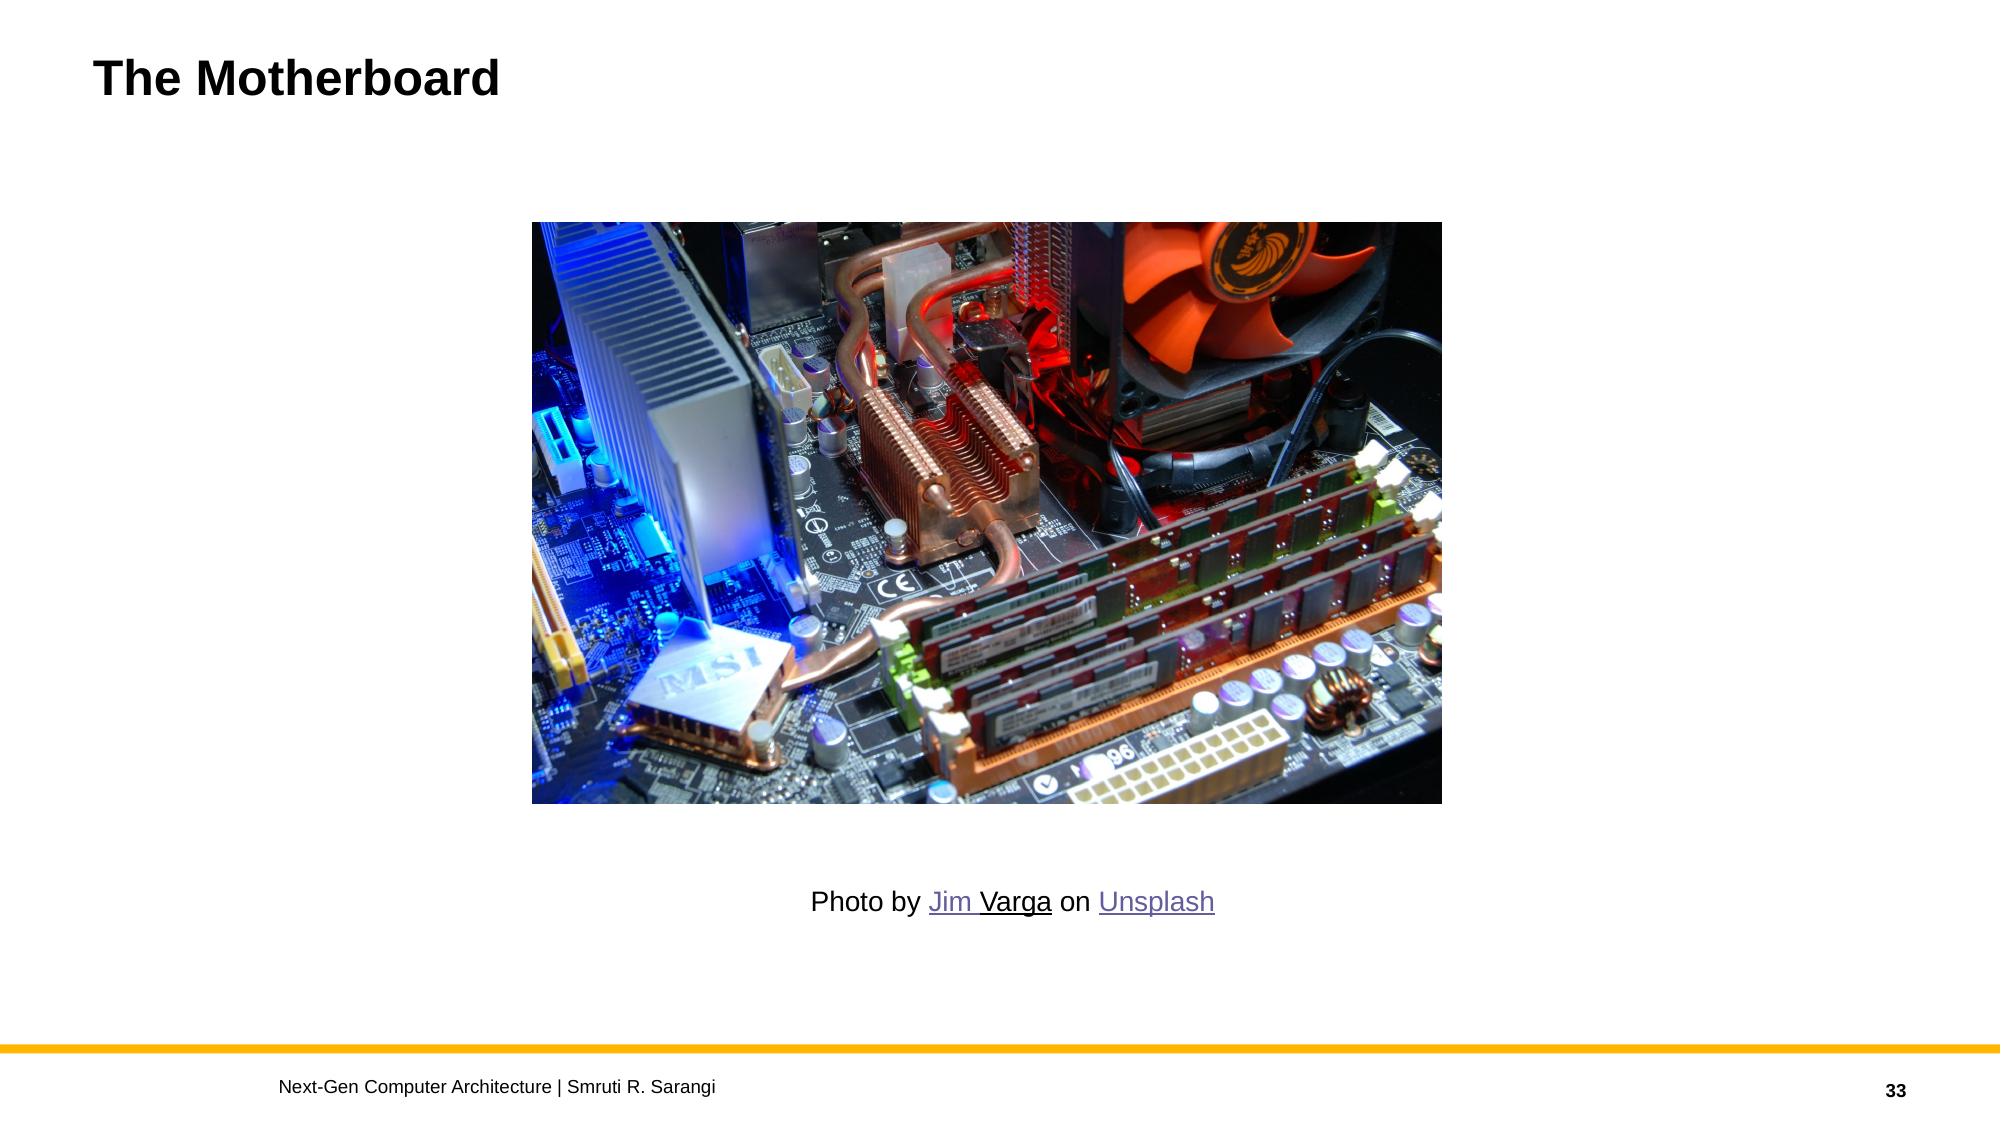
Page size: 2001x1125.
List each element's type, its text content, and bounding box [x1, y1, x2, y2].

footer Next-Gen Computer Architecture | Smruti R. Sarangi [263, 1067, 1464, 1105]
title The Motherboard [78, 45, 1578, 180]
text_box Photo by Jim Varga on Unsplash [795, 876, 1231, 925]
slide_number 33 [1711, 1071, 1922, 1109]
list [532, 222, 1442, 804]
